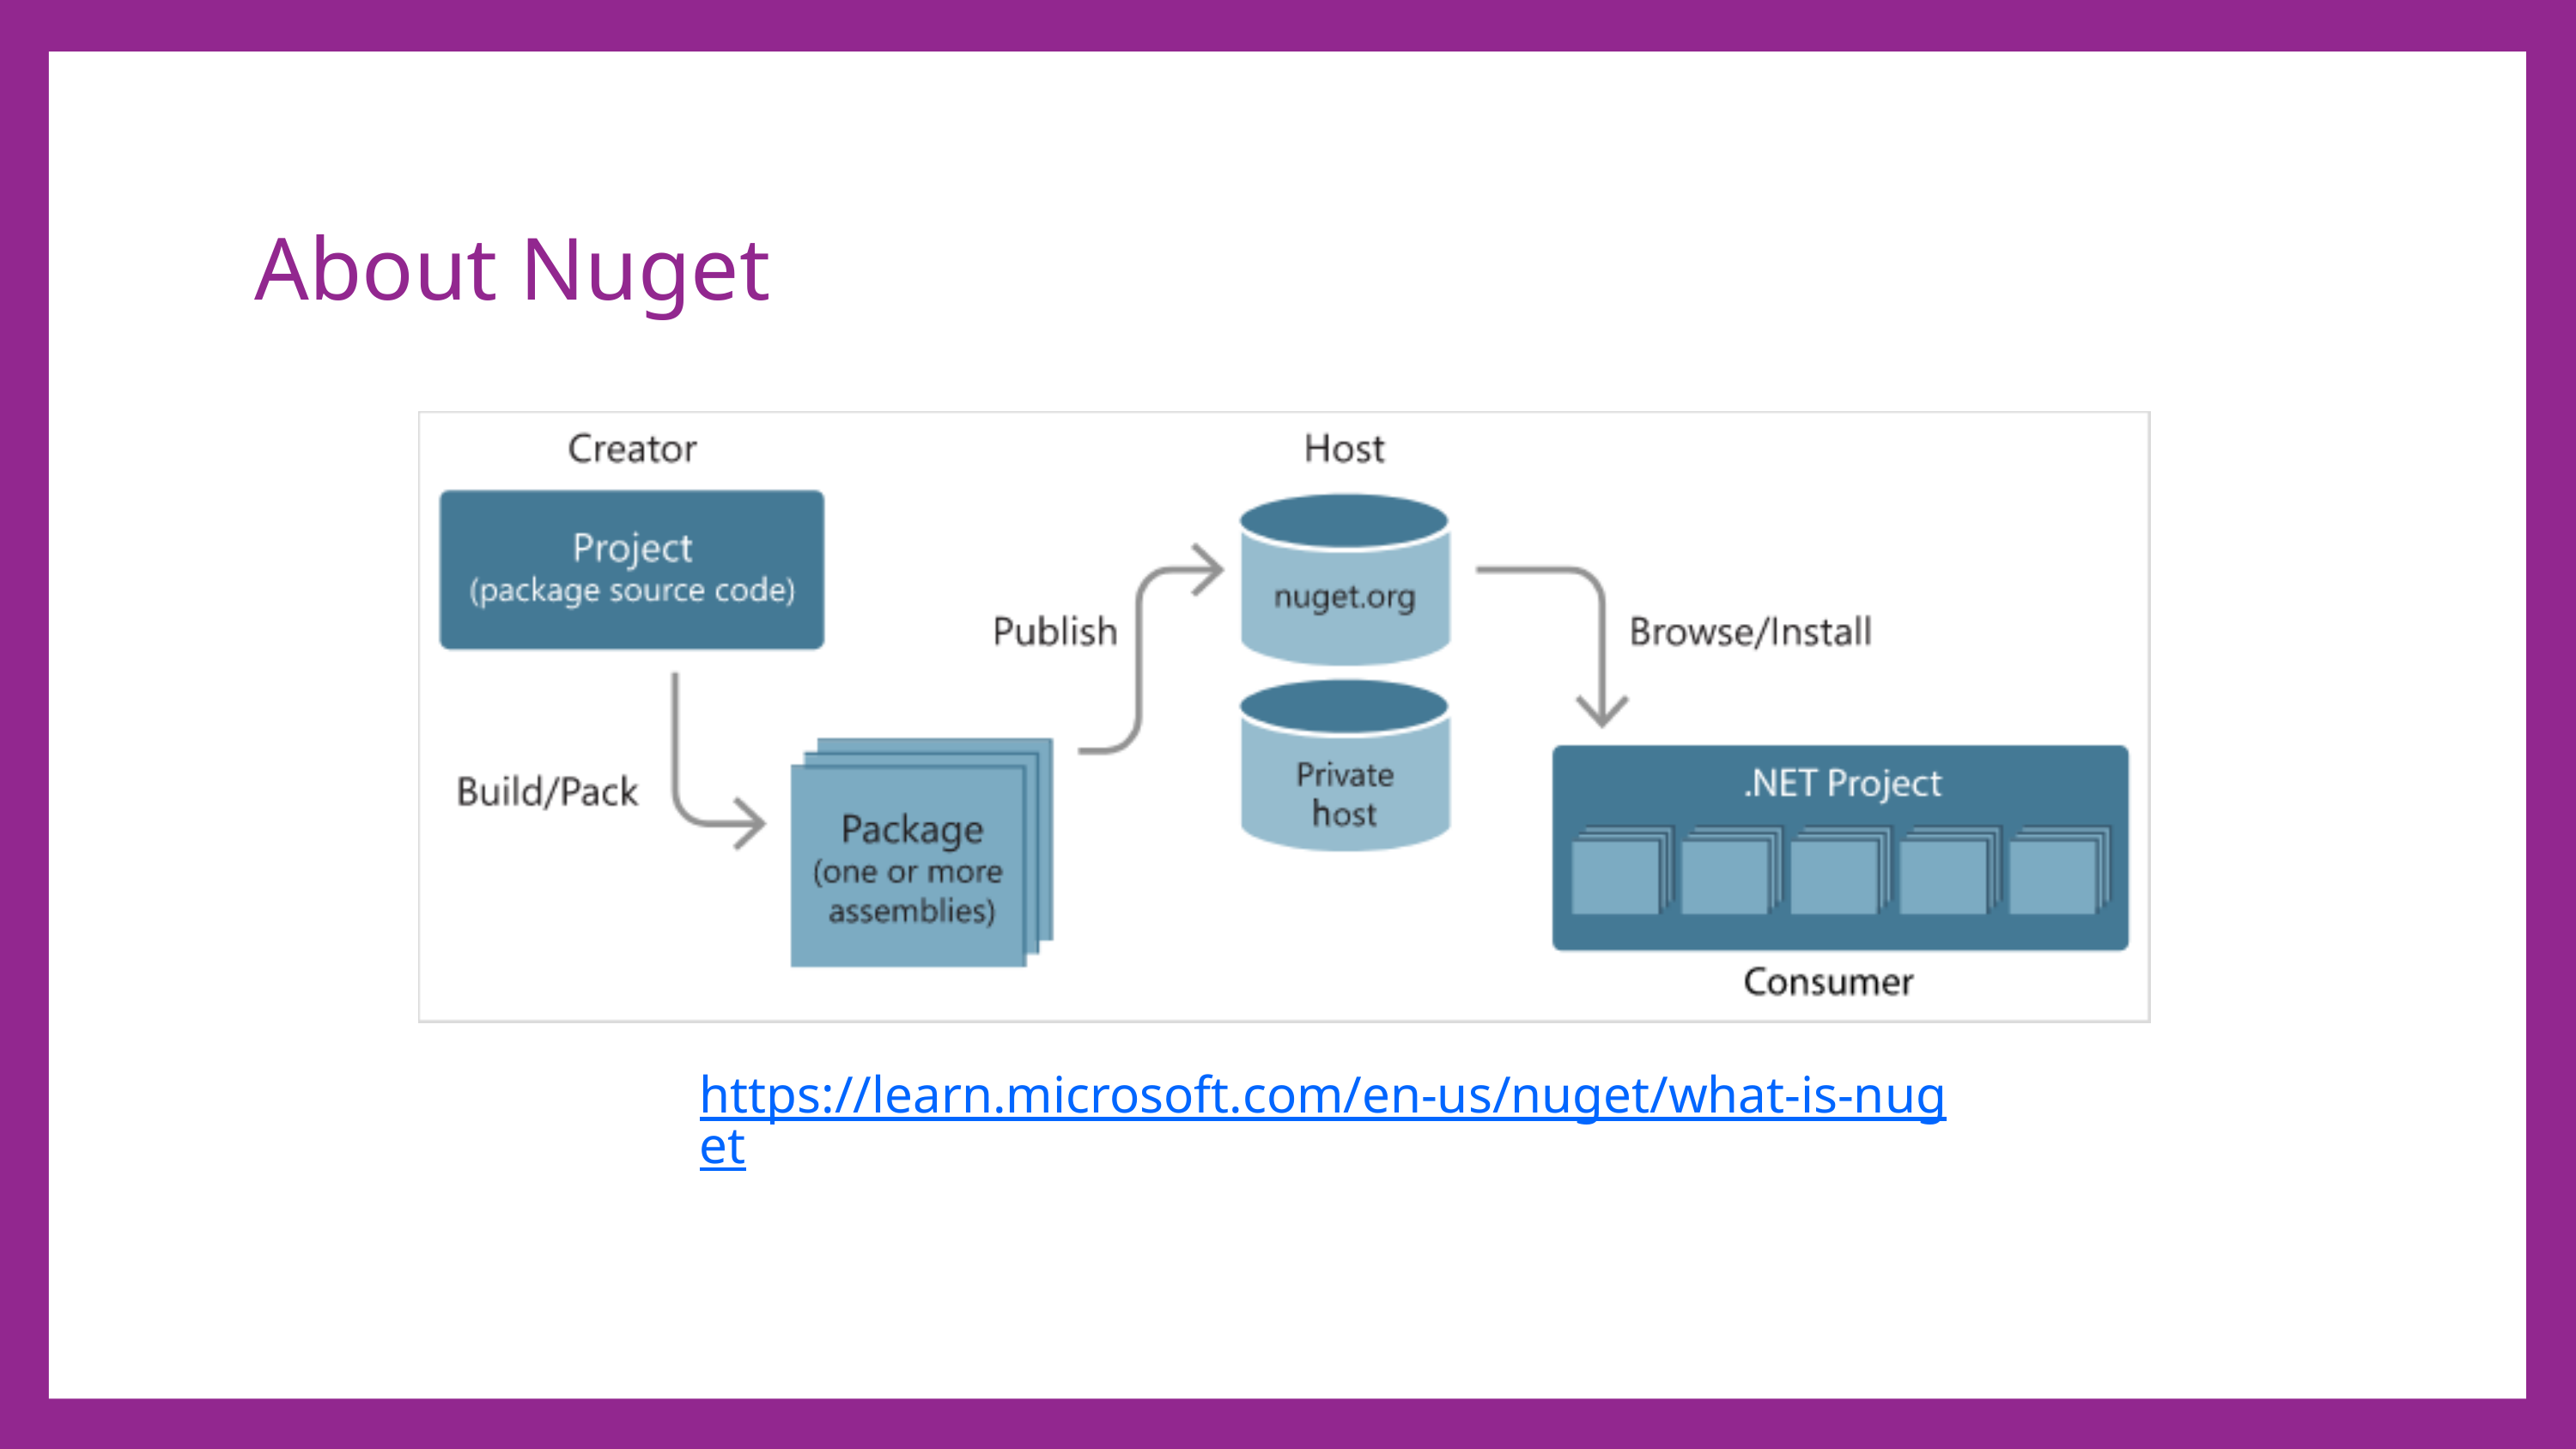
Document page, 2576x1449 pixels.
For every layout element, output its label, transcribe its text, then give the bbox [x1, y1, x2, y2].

title About Nuget [241, 129, 2329, 415]
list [418, 411, 2151, 1024]
text_box https://learn.microsoft.com/en-us/nuget/what-is-nuget [686, 1057, 1975, 1138]
